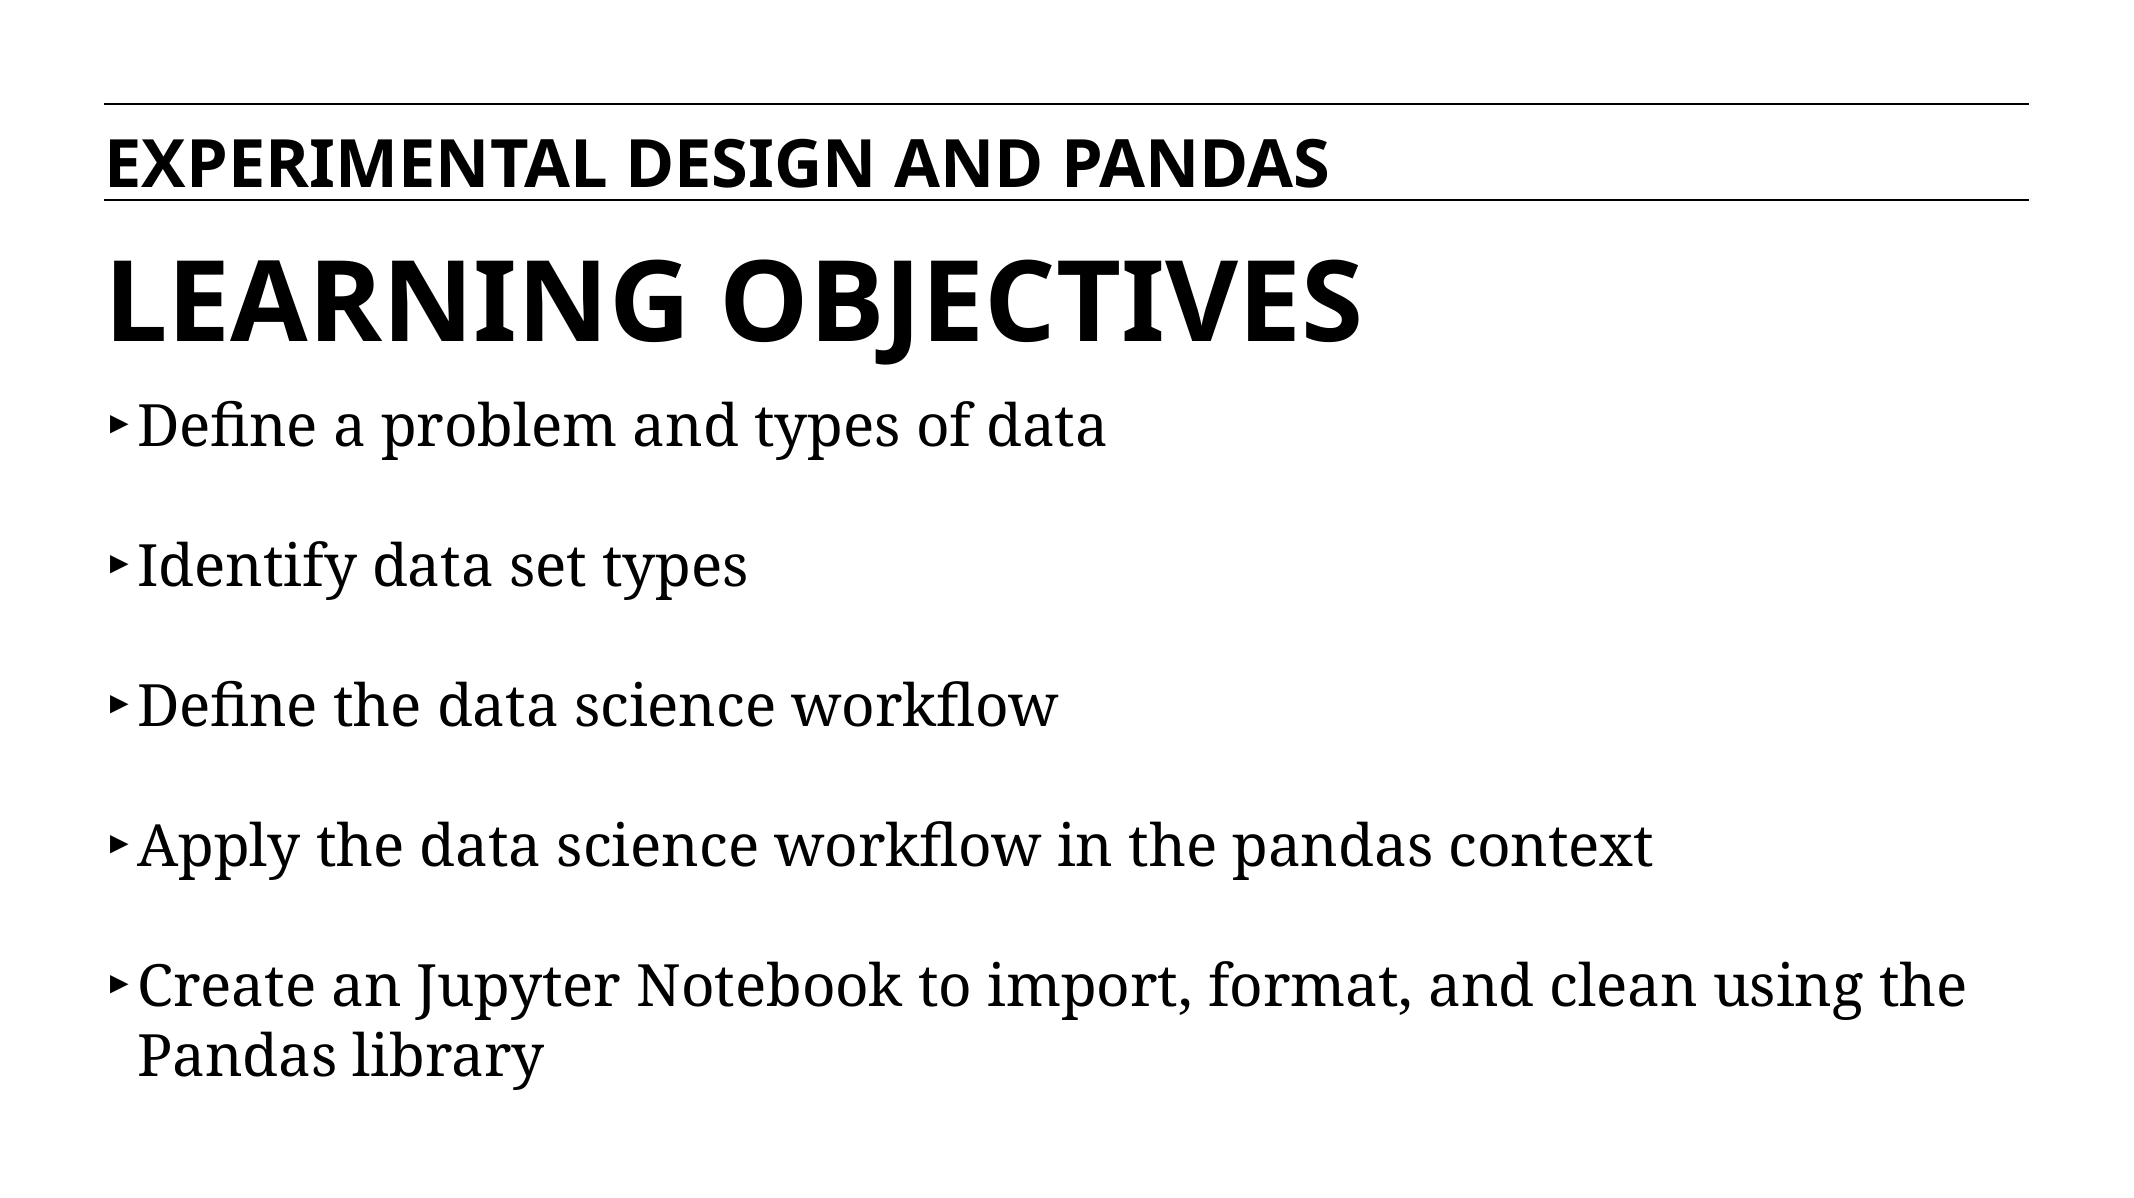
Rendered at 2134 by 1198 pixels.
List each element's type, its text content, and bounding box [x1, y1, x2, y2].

text_box EXPERIMENTAL DESIGN AND PANDAS [104, 120, 1735, 192]
list Define a problem and types of data Identify data set types Define the data science workflow Apply the data science workflow in the pandas context Create an Jupyter Notebook to import, format, and clean using the Pandas library [104, 359, 2030, 944]
title LEARNING OBJECTIVES [103, 241, 2030, 359]
